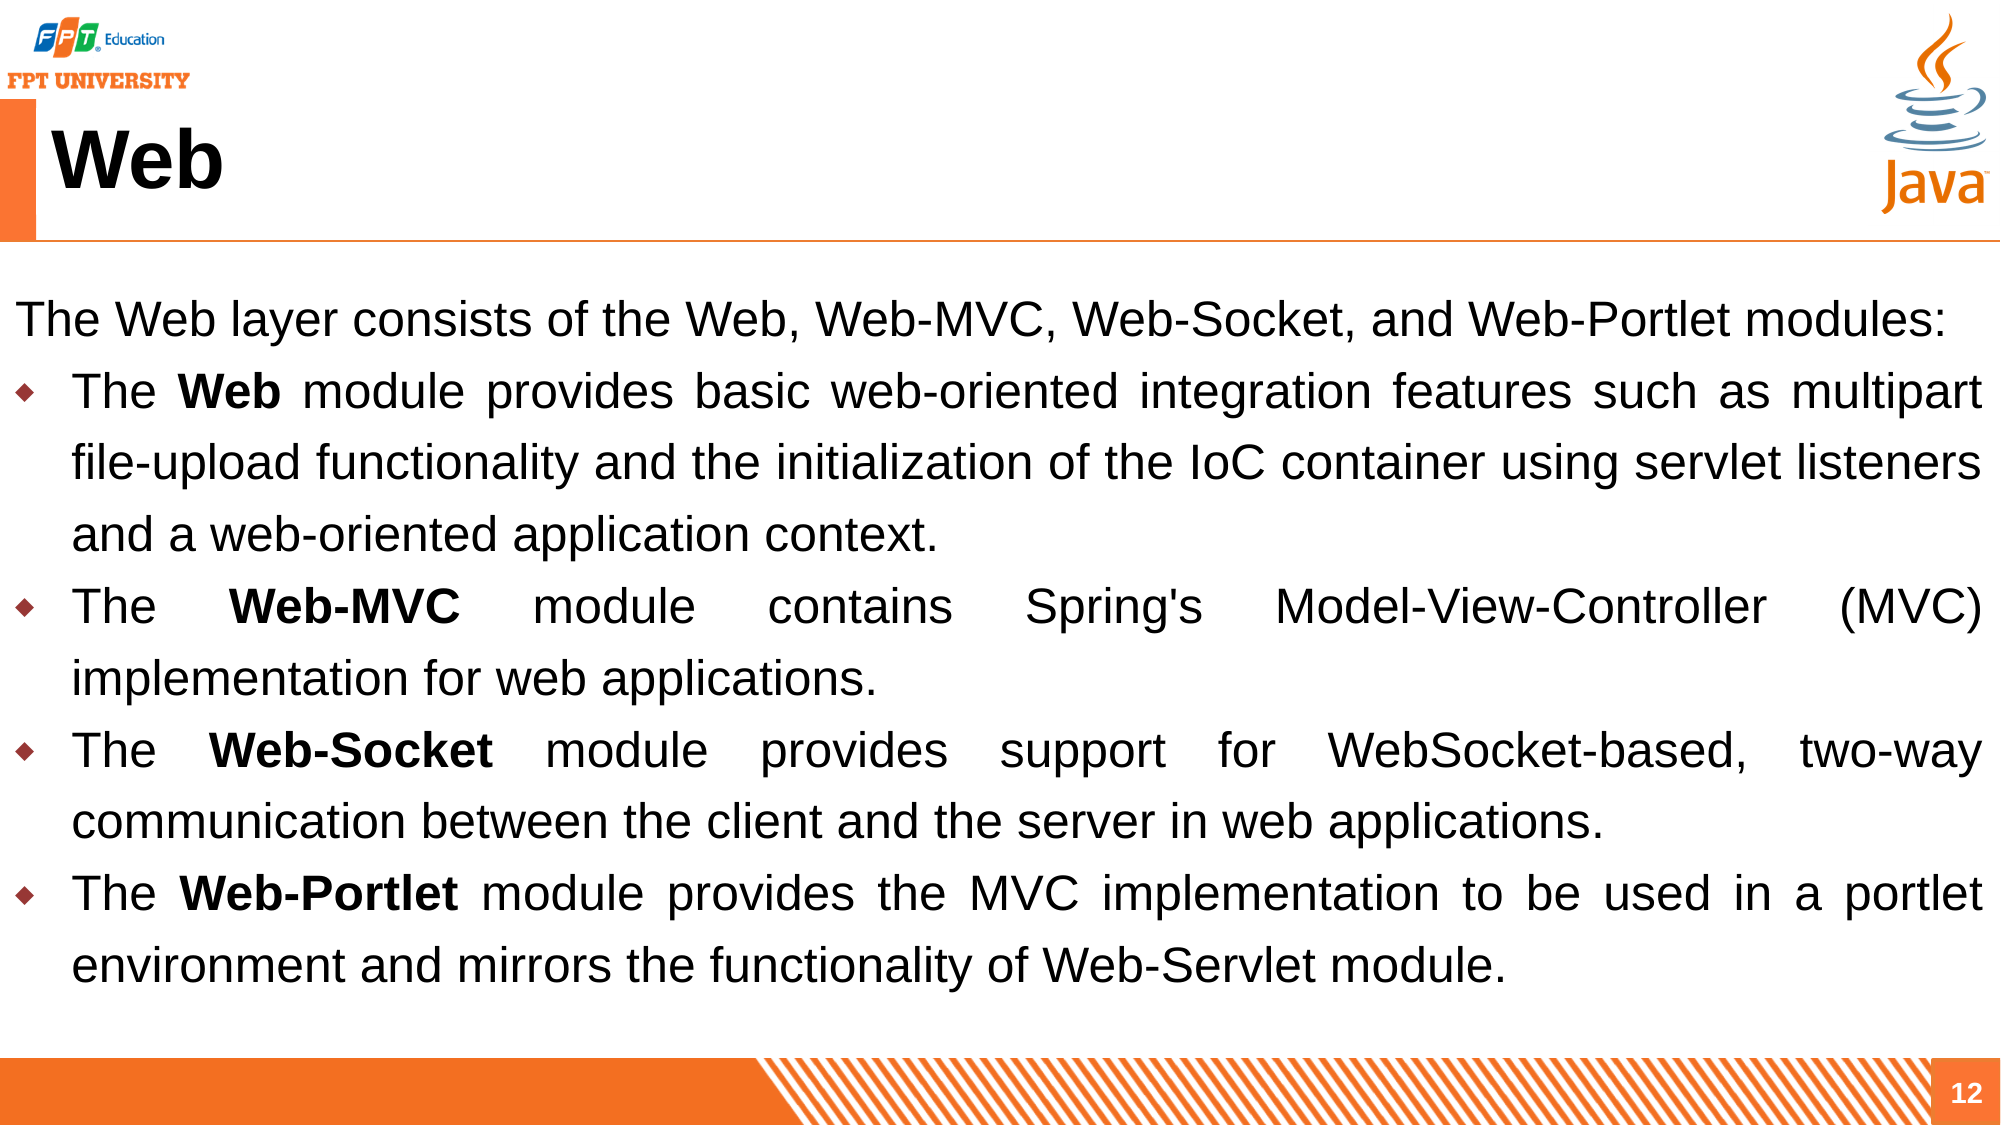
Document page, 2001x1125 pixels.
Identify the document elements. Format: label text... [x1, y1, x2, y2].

picture [0, 1058, 1934, 1125]
picture [1868, 4, 2000, 226]
list The Web layer consists of the Web, Web-MVC, Web-Socket, and Web-Portlet modules: The Web module provides basic web-oriented integration features such as multipart file-upload functionality and the initialization of the IoC container using servlet listeners and a web-oriented application context. The Web-MVC module contains Spring's Model-View-Controller (MVC) implementation for web applications. The Web-Socket module provides support for WebSocket-based, two-way communication between the client and the server in web applications. The Web-Portlet module provides the MVC implementation to be used in a portlet environment and mirrors the functionality of Web-Servlet module. [0, 266, 2000, 1057]
title Web [36, 108, 1869, 215]
slide_number 12 [1933, 1059, 2000, 1124]
picture [0, 2, 197, 99]
